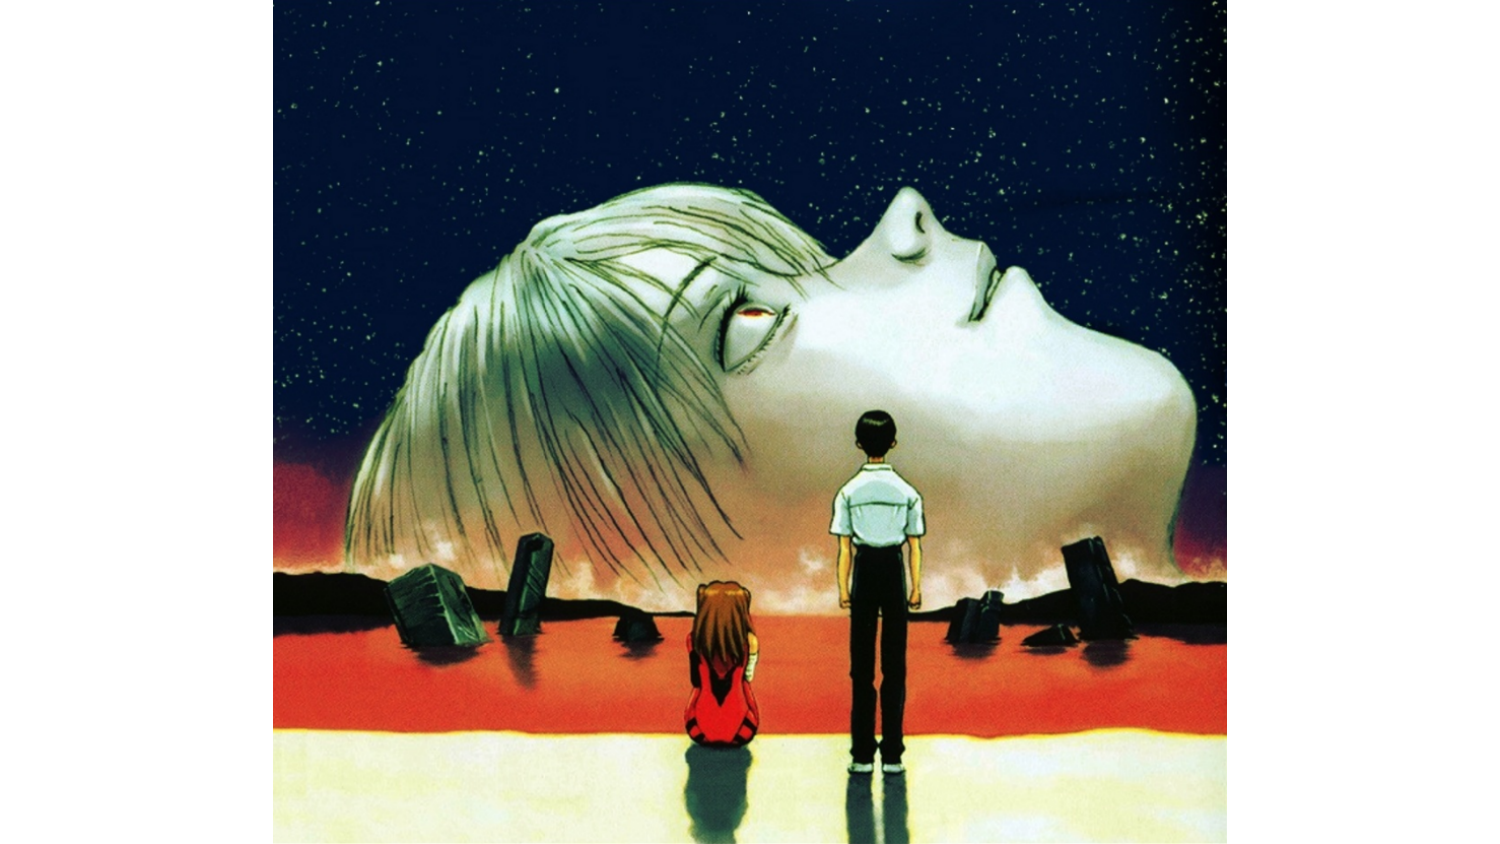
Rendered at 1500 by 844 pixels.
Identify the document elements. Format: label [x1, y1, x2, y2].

picture [273, 0, 1227, 844]
